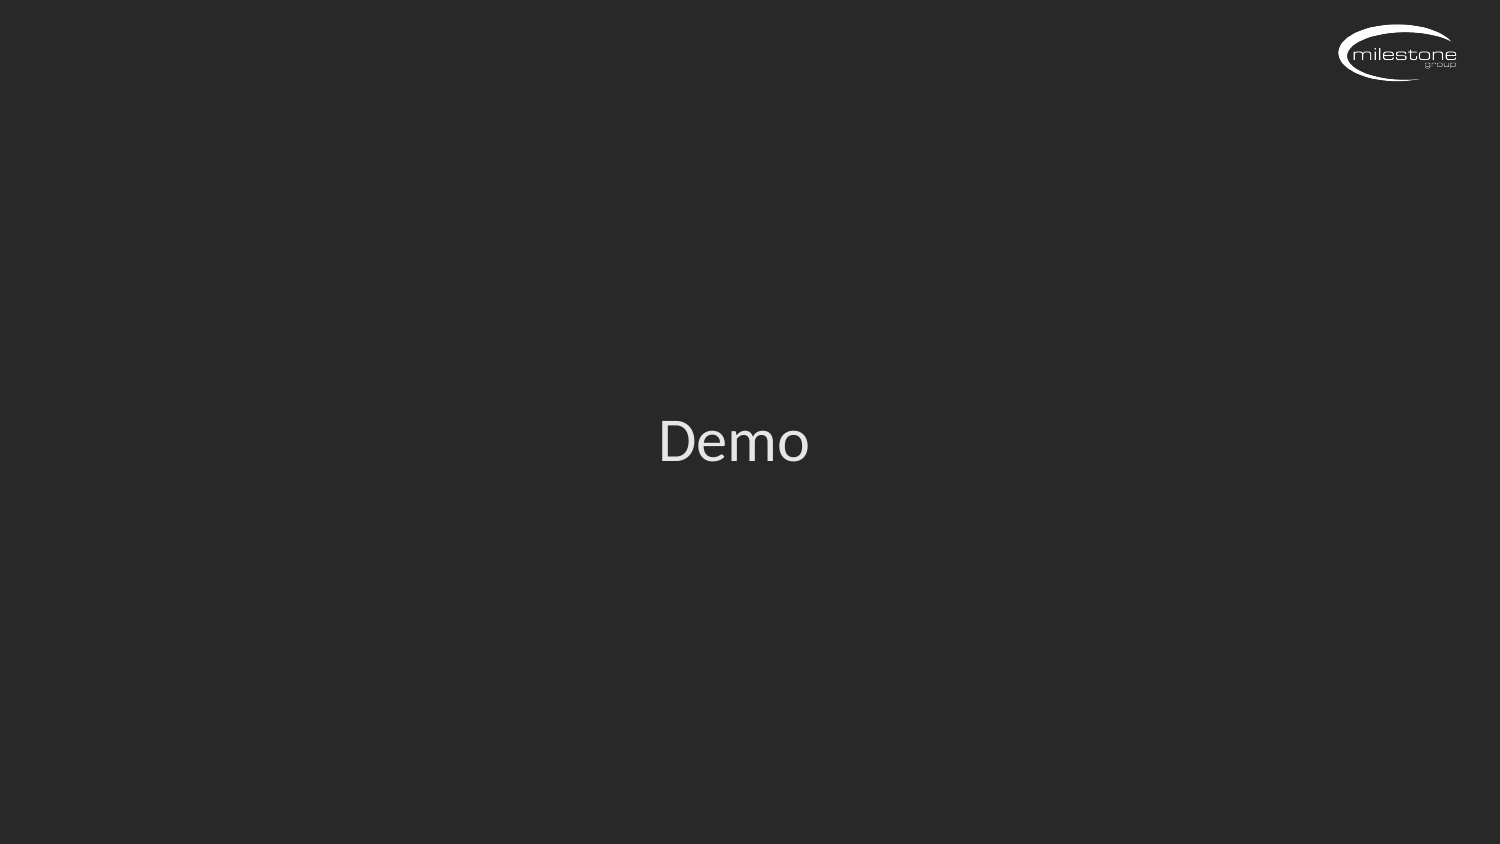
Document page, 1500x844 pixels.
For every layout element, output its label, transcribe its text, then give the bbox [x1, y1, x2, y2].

picture [1328, 8, 1468, 89]
text_box Demo [643, 391, 868, 482]
